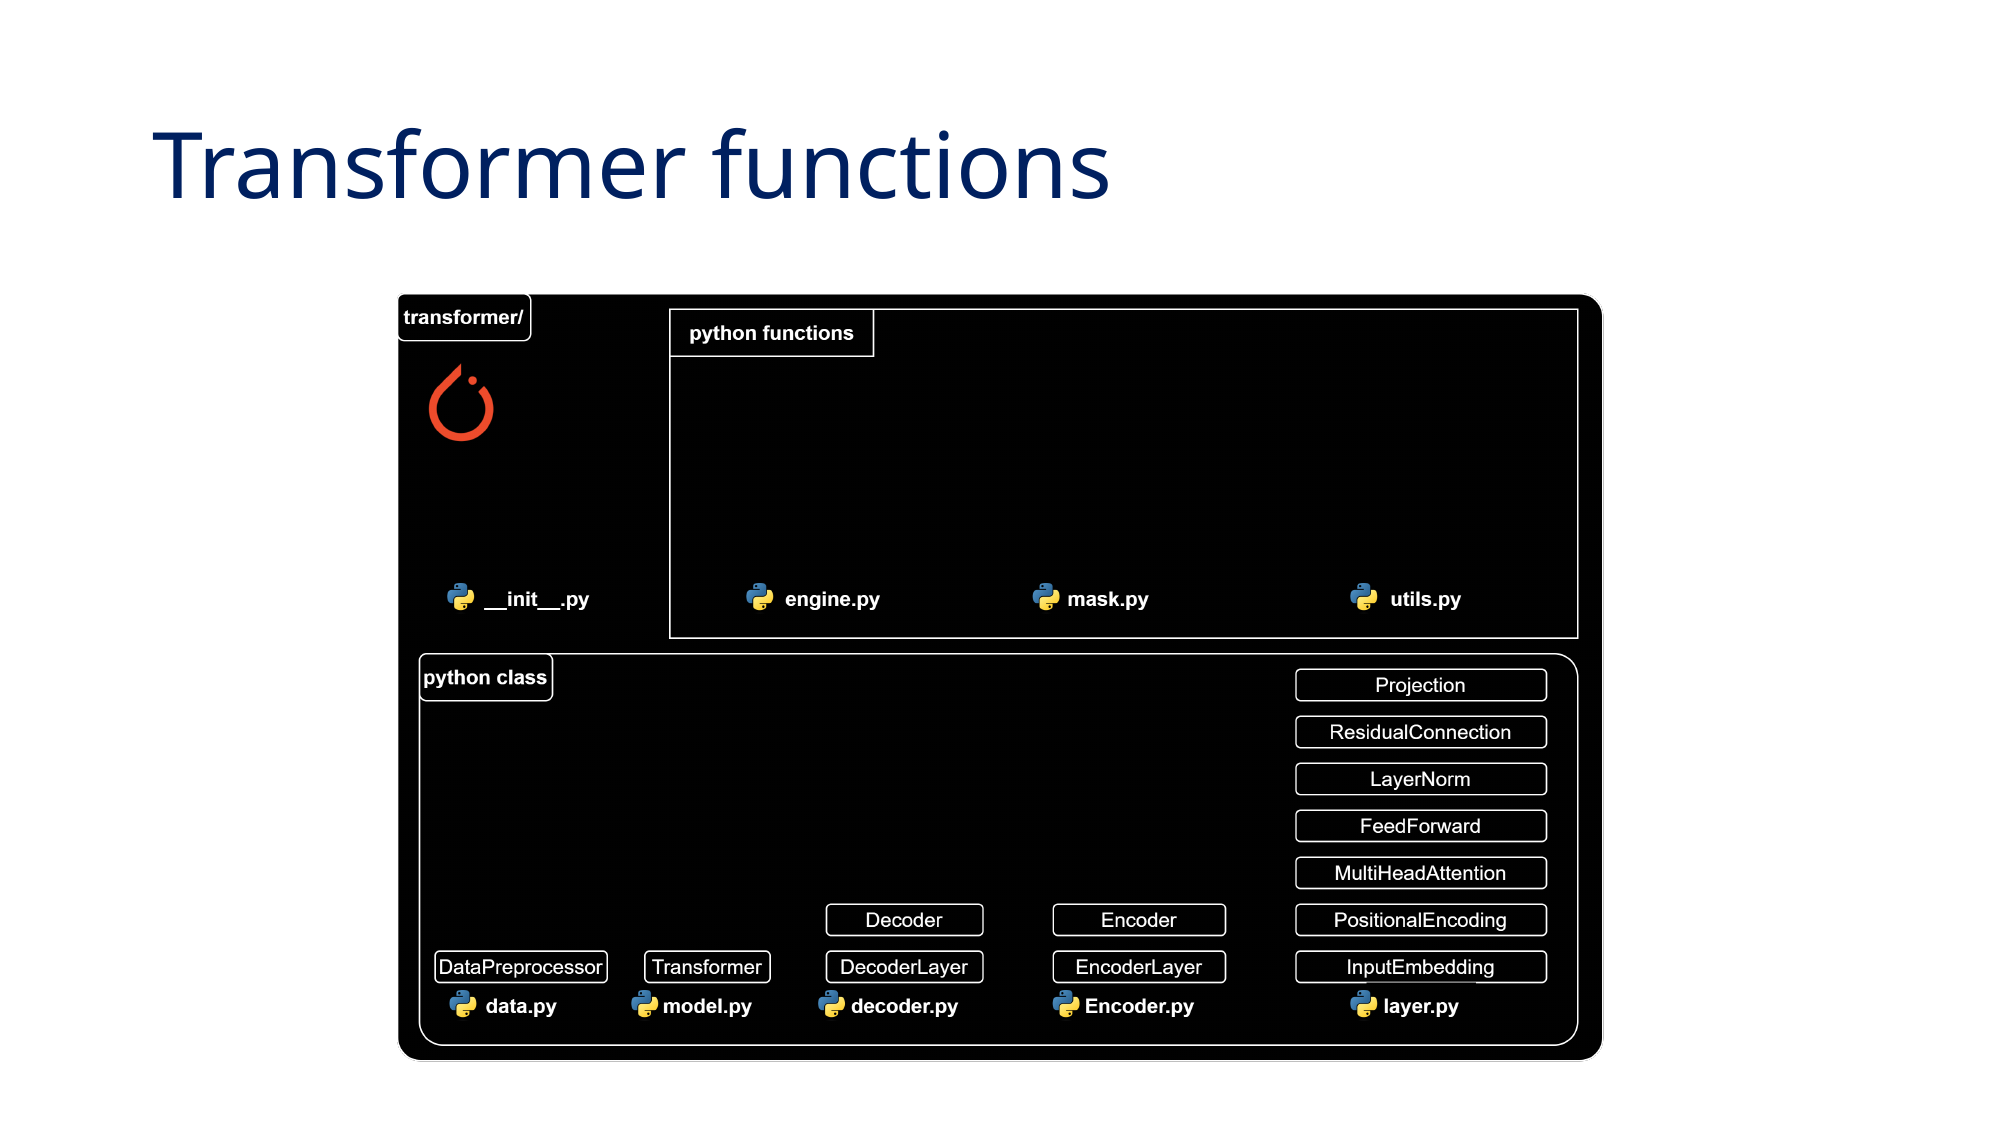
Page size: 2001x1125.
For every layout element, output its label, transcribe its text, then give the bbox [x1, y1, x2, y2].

picture [380, 276, 1620, 1078]
title Transformer functions [137, 59, 1863, 278]
